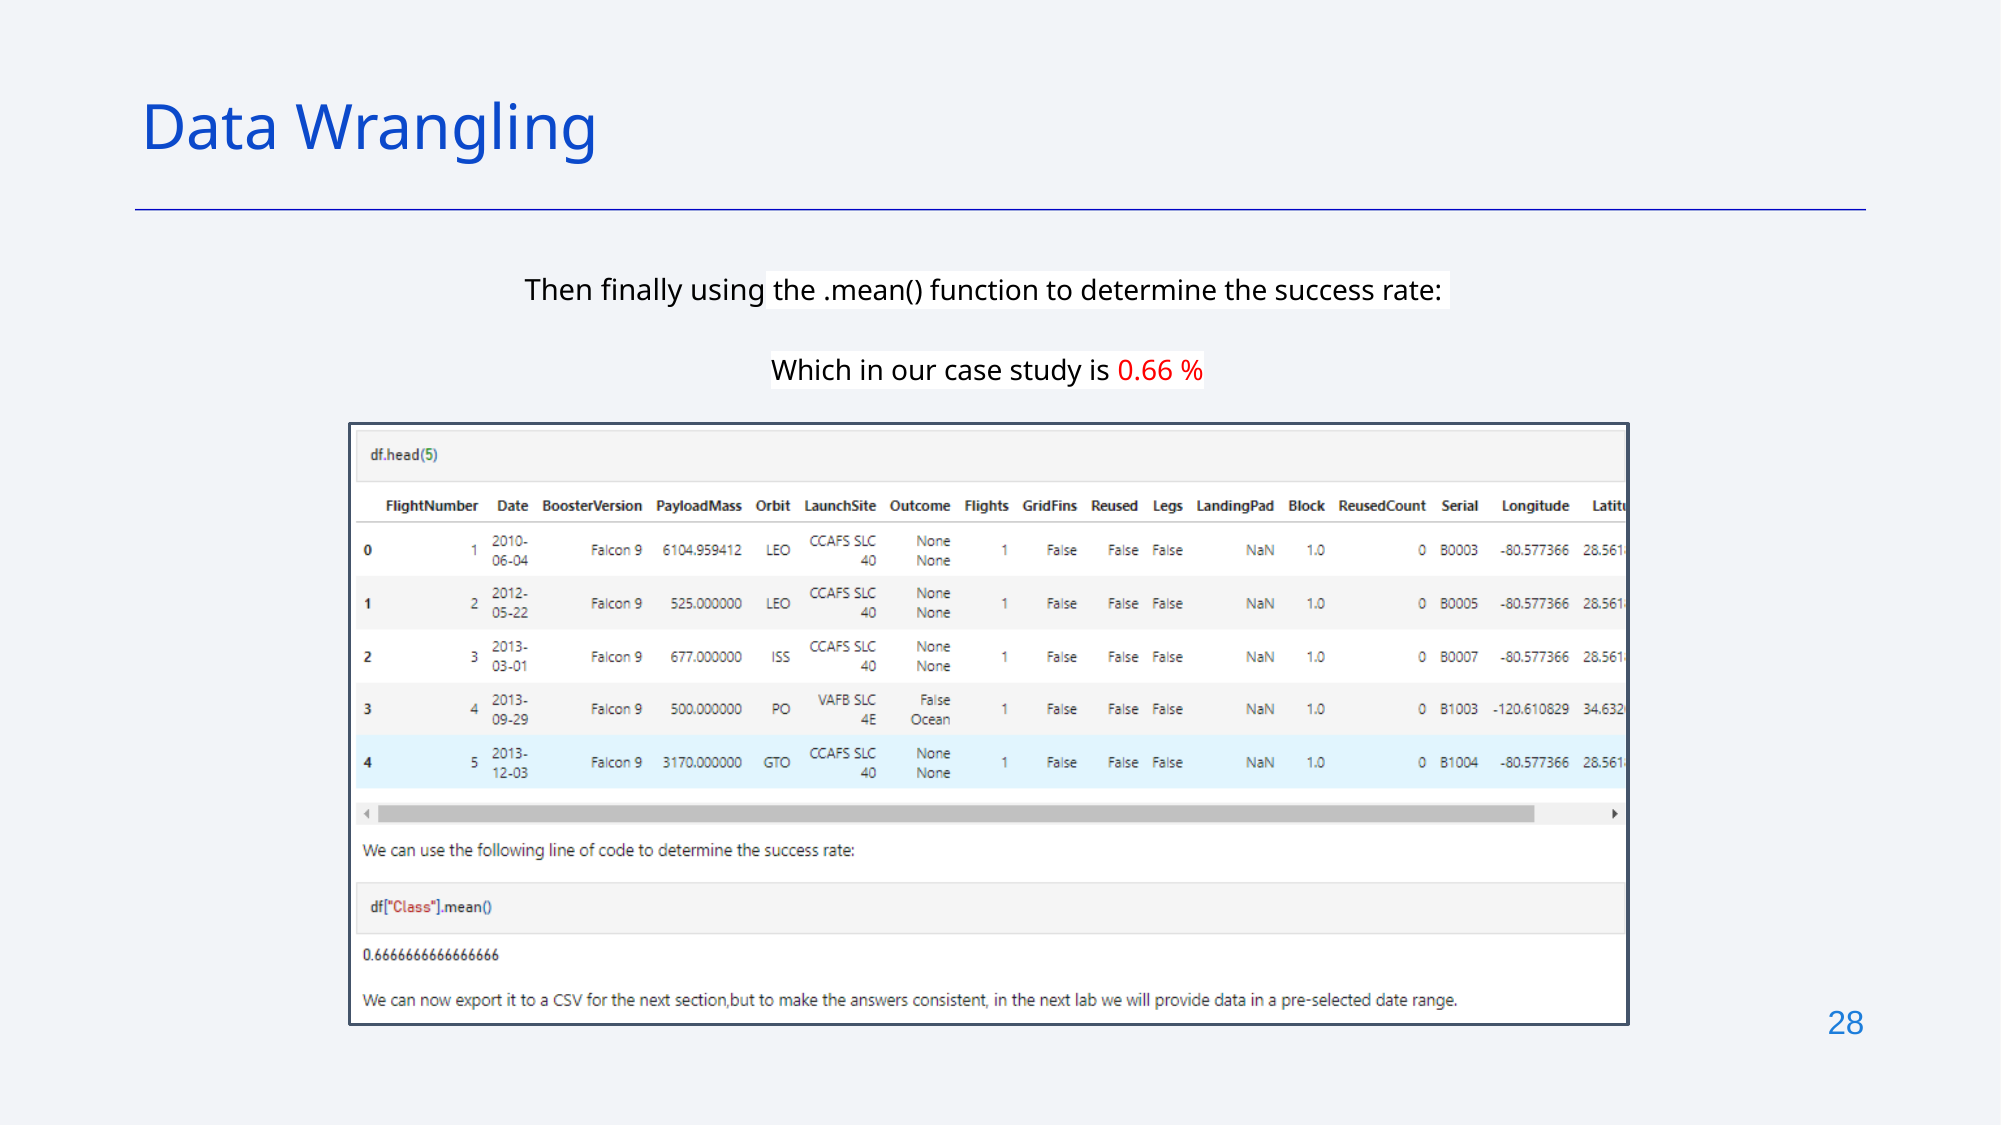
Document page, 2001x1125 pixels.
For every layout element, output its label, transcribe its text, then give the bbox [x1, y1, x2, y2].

list Then finally using the .mean() function to determine the success rate: Which in our case study is 0.66 % [126, 246, 1880, 635]
picture [0, 0, 2001, 1125]
text_box Data Wrangling [126, 88, 1852, 179]
slide_number ‹#› [1429, 988, 1880, 1055]
